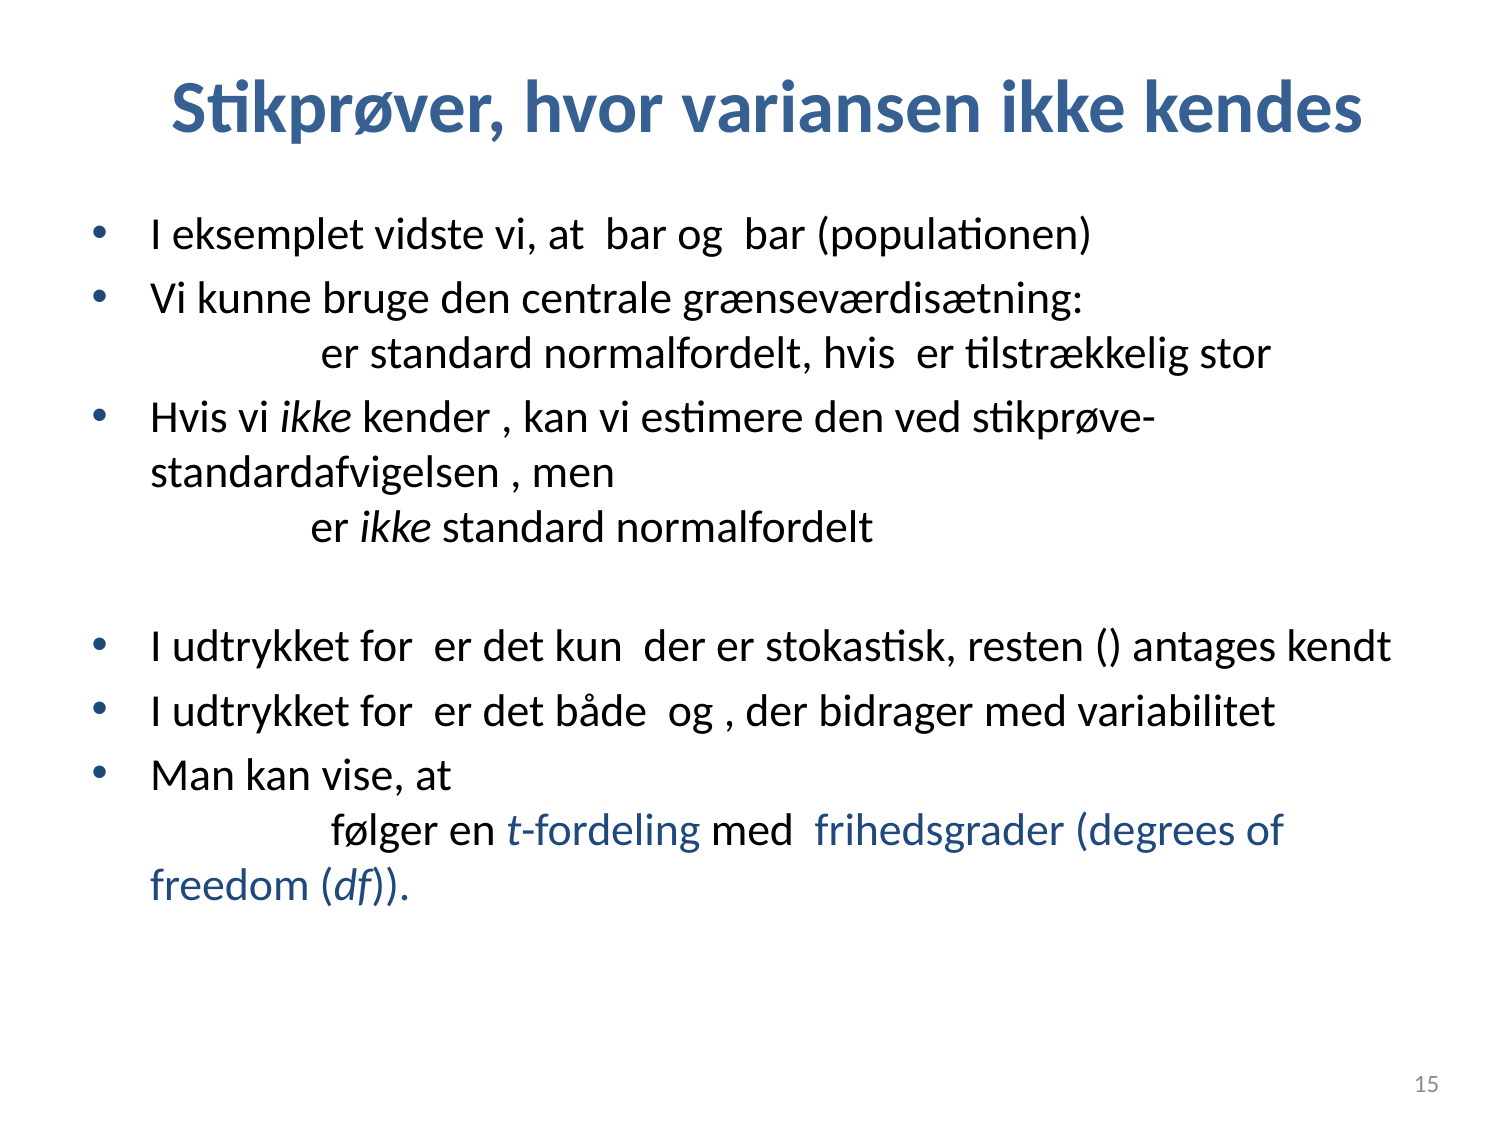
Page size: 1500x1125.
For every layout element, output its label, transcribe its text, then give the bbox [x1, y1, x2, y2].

slide_number 15 [1104, 1058, 1455, 1107]
title Stikprøver, hvor variansen ikke kendes [76, 45, 1459, 161]
